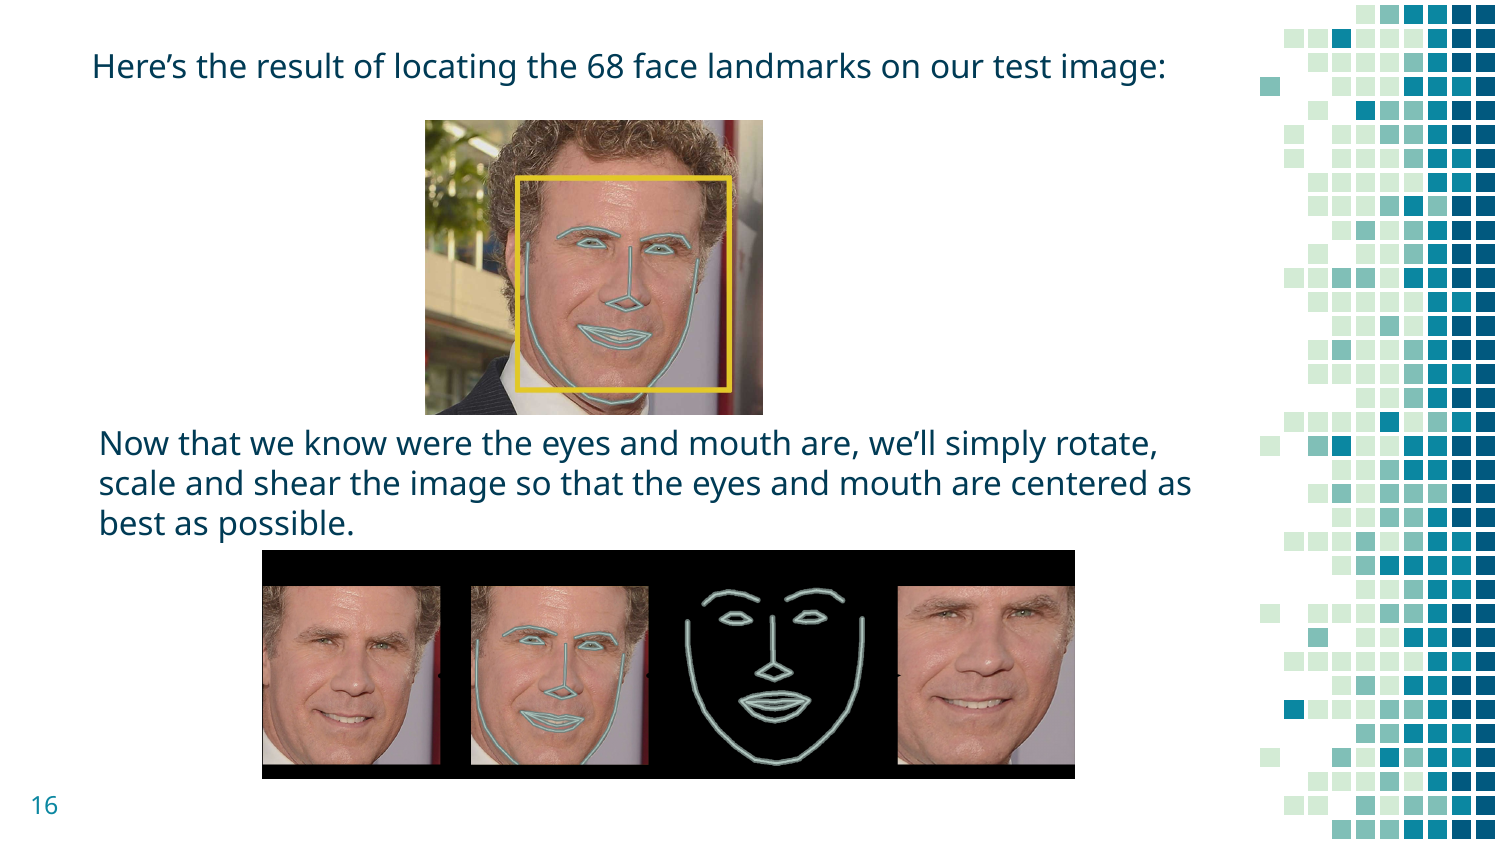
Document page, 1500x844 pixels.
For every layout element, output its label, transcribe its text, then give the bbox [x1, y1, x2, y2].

list Here’s the result of locating the 68 face landmarks on our test image: [64, 30, 1225, 520]
text_box Now that we know were the eyes and mouth are, we’ll simply rotate, scale and shear the image so that the eyes and mouth are centered as best as possible. [83, 414, 1213, 550]
picture [424, 120, 763, 416]
picture [262, 550, 1076, 780]
slide_number 16 [15, 774, 105, 839]
